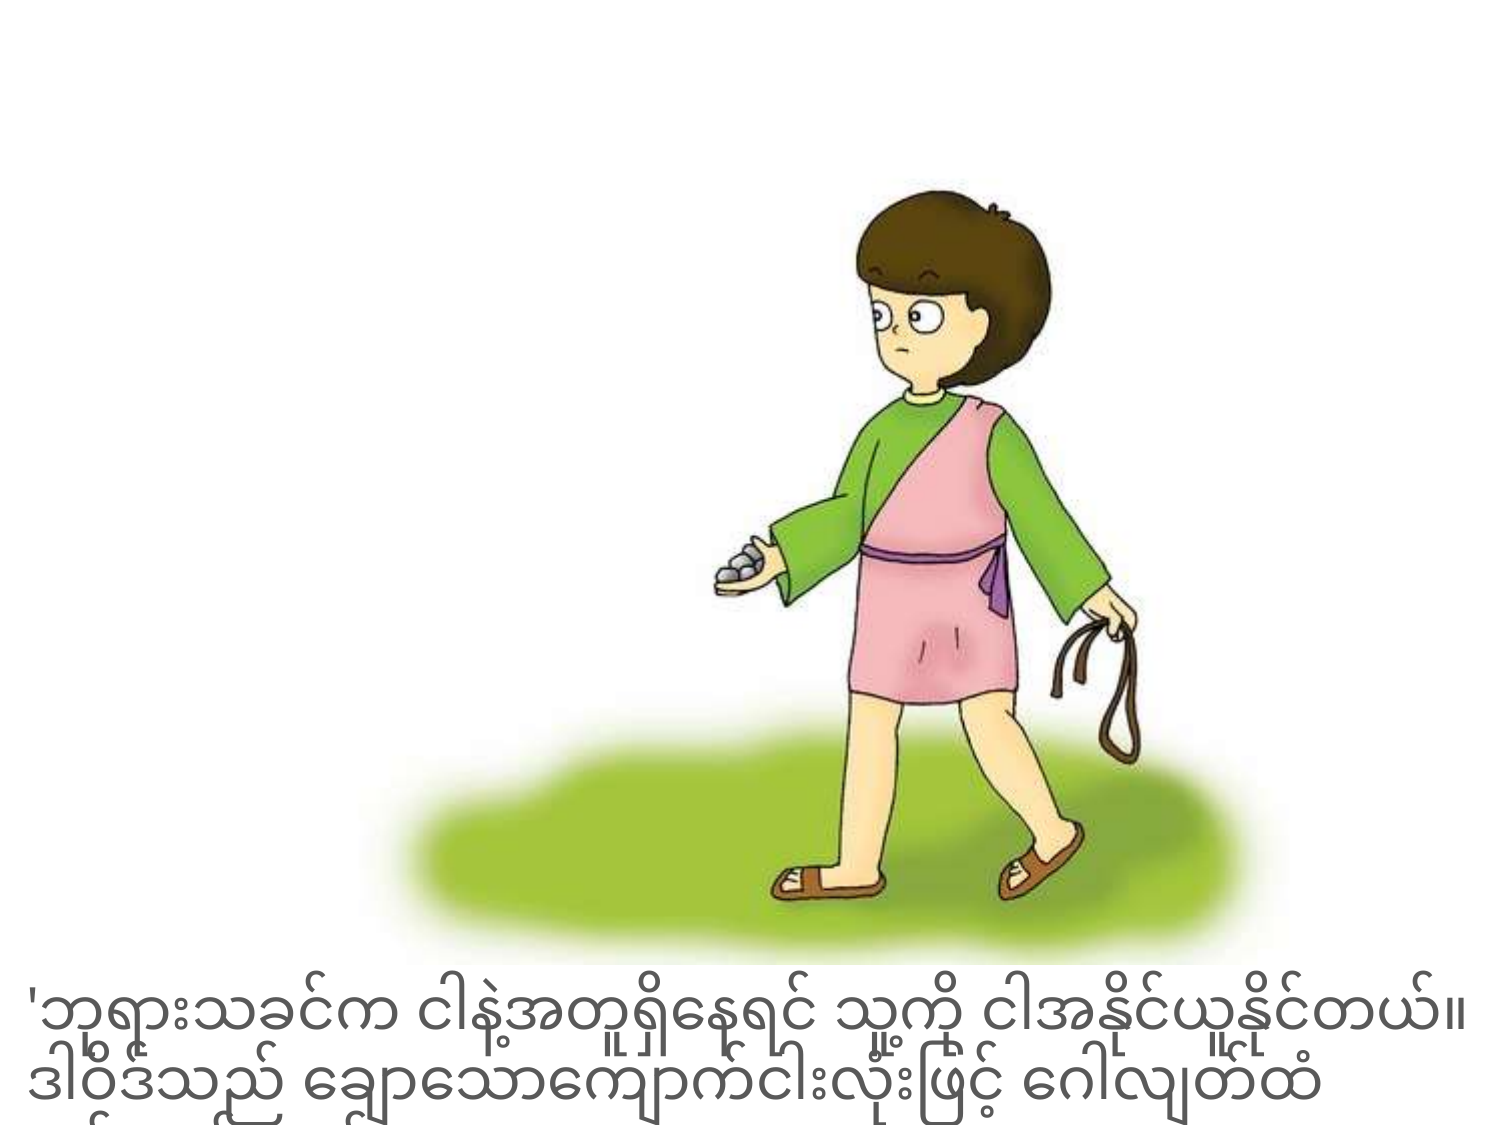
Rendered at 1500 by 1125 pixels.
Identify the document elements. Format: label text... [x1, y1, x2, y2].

picture [103, 18, 1407, 965]
text_box 'ဘုရားသခင်က ငါနဲ့အတူရှိနေရင် သူ့ကို ငါအနိုင်ယူနိုင်တယ်။ ဒါဝိဒ်သည် ချောသောကျောက်ငါးလုံးဖြင့် ဂေါလျတ်ထံချဉ်းကပ်သည်။ [11, 964, 1498, 1125]
